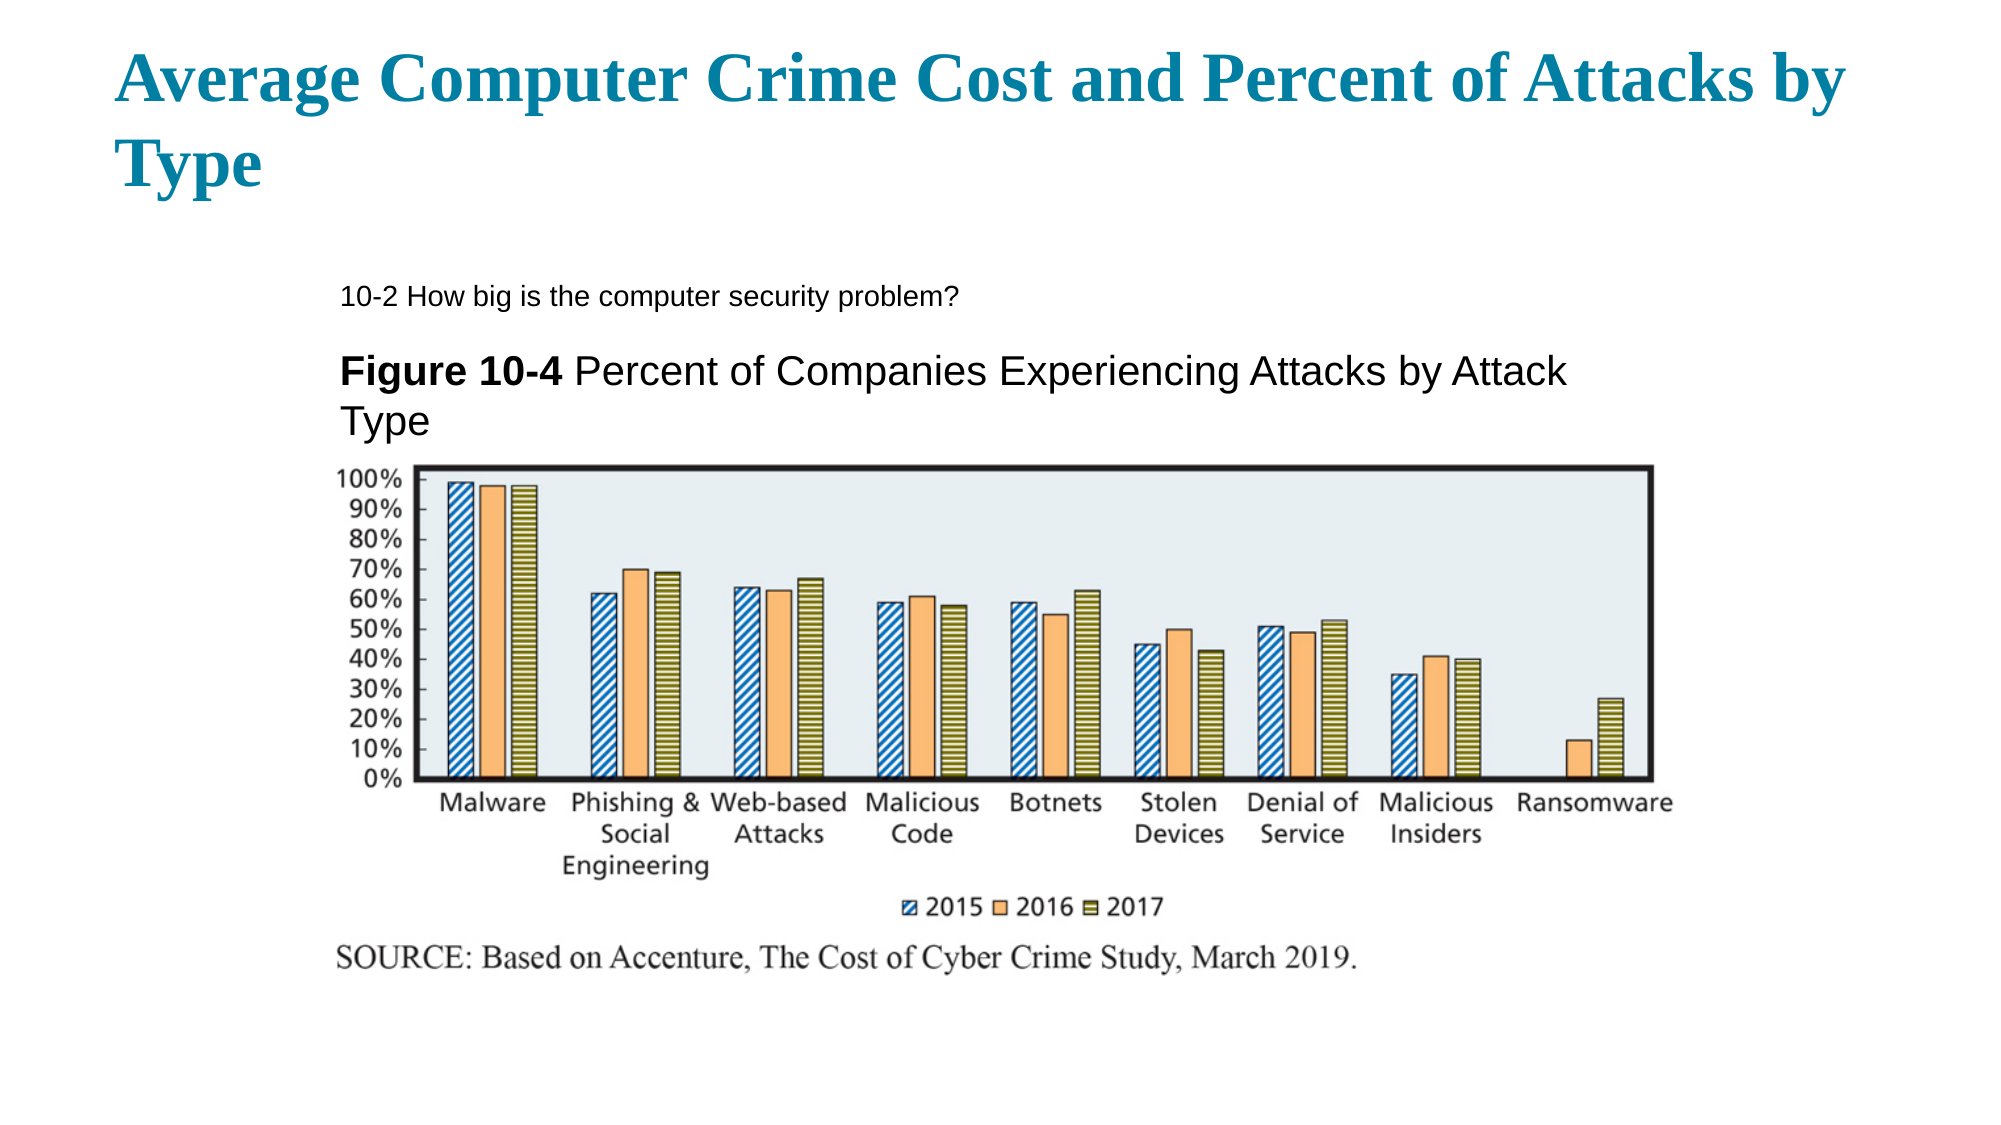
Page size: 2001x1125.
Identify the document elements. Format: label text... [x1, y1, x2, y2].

list 10-2 How big is the computer security problem? Figure 10-4 Percent of Companies Experiencing Attacks by Attack Type [324, 262, 1675, 444]
picture [335, 463, 1676, 978]
title Average Computer Crime Cost and Percent of Attacks by Type [99, 35, 1900, 216]
